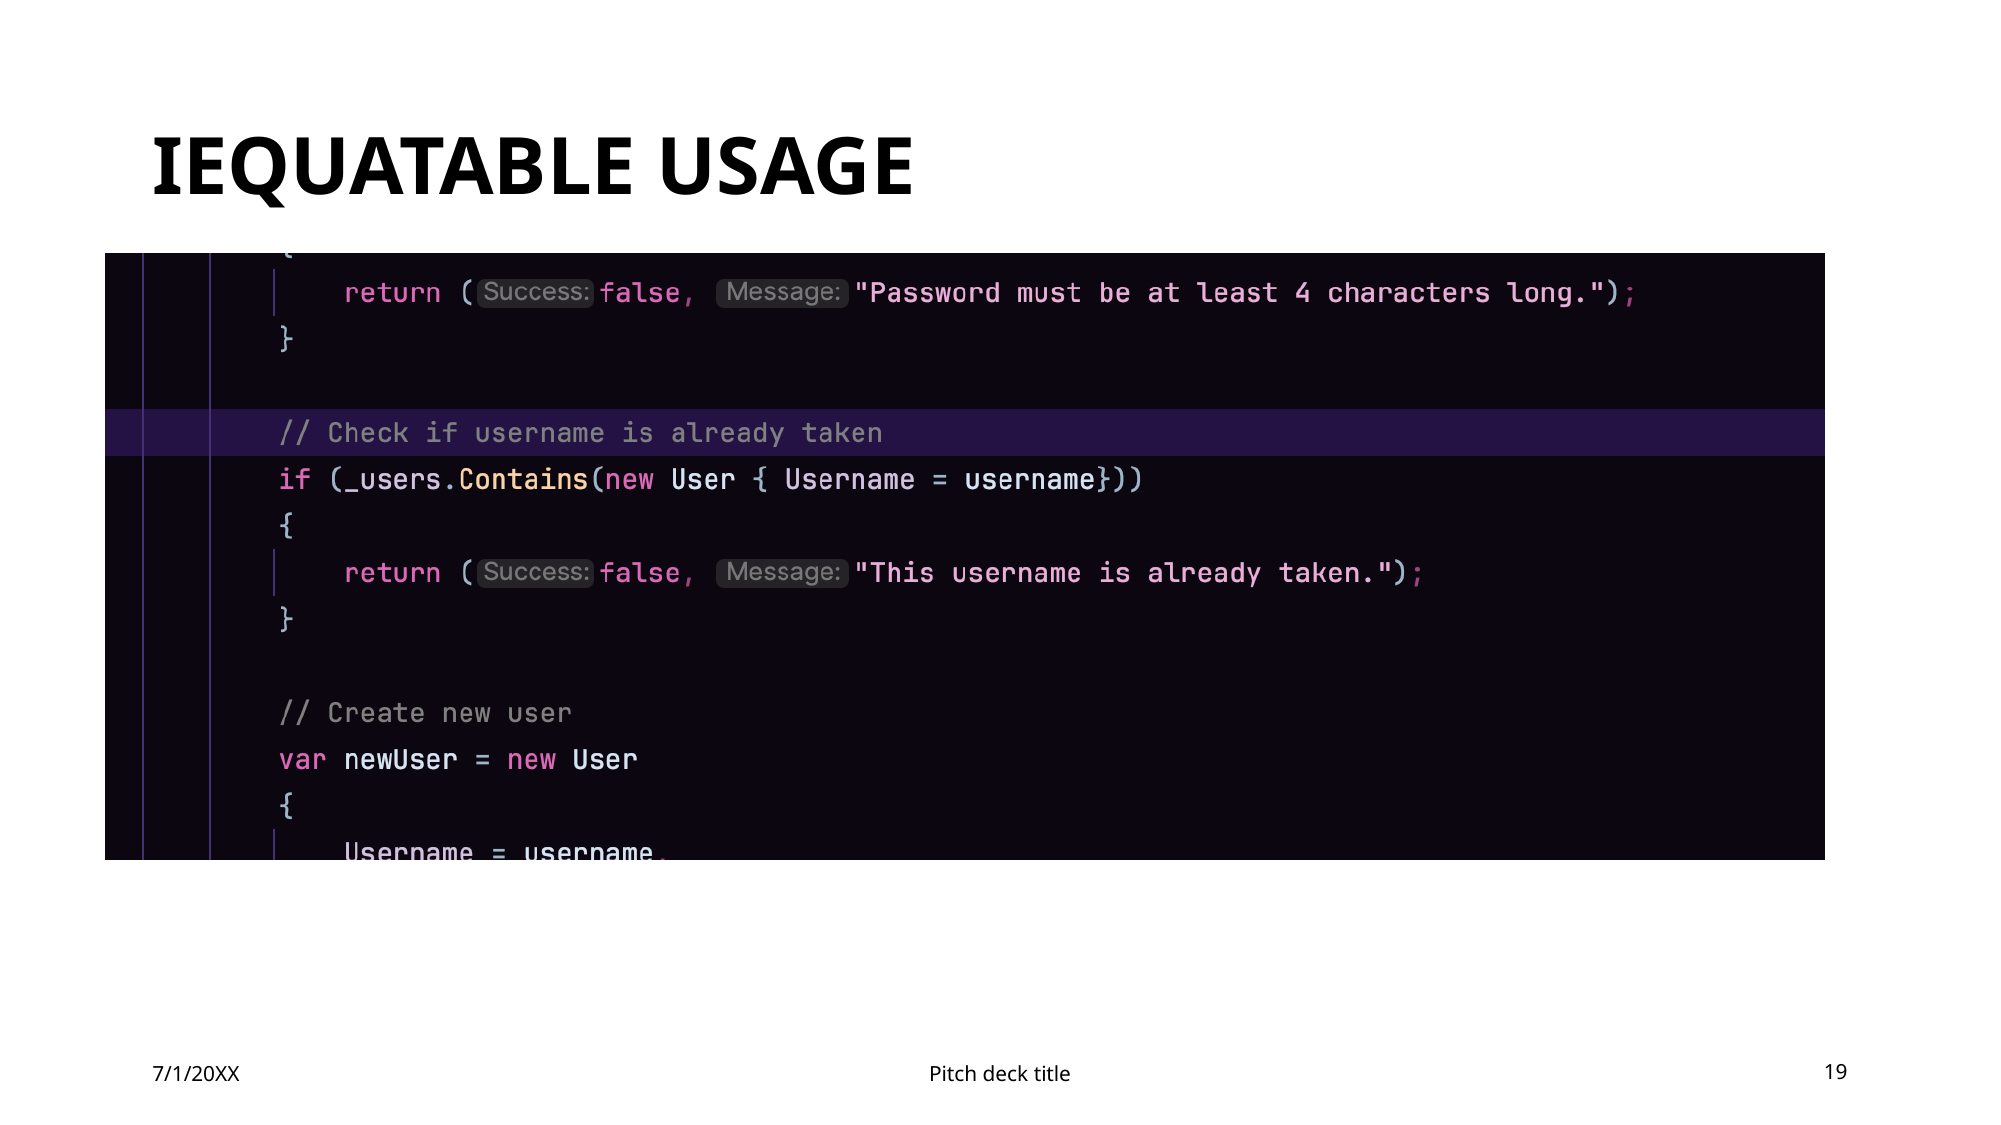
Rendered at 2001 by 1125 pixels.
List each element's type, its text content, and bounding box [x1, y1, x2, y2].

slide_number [137, 1042, 588, 1103]
footer Pitch deck title [662, 1042, 1338, 1103]
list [105, 253, 1825, 860]
slide_number 19 [1412, 1042, 1863, 1103]
title Iequatable usage [137, 59, 1863, 278]
